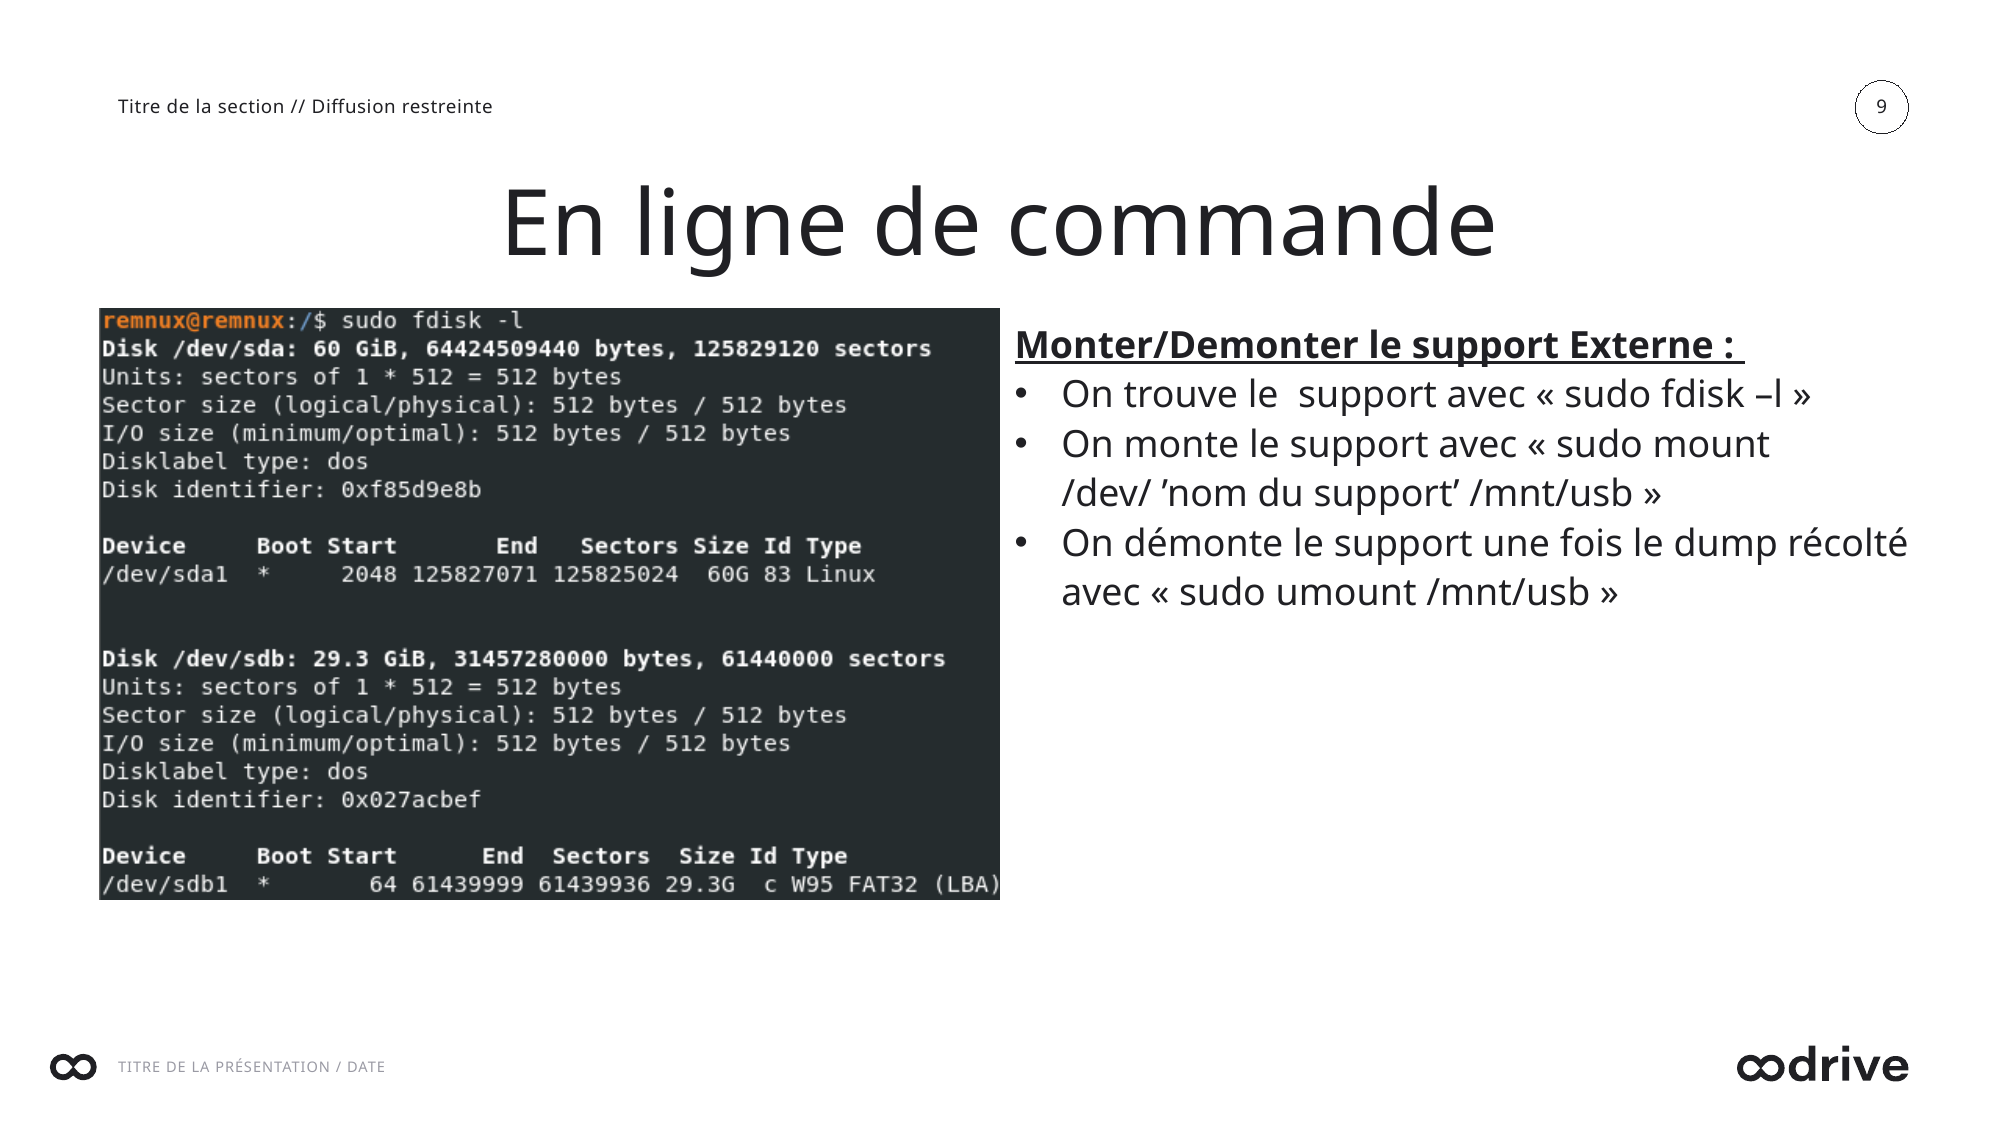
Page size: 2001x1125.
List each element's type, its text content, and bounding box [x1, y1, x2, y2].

slide_number Titre de la présentation / Date [118, 1058, 408, 1076]
picture [99, 308, 1000, 900]
footer Titre de la section // Diffusion restreinte [118, 96, 508, 119]
title En ligne de commande [118, 172, 1882, 278]
text_box Monter/Demonter le support Externe : On trouve le support avec « sudo fdisk –l » On monte le support avec « sudo mount /dev/ ’nom du support’ /mnt/usb » On démonte le support une fois le dump récolté avec « sudo umount /mnt/usb » [1000, 308, 1980, 670]
slide_number 9 [1855, 80, 1909, 134]
